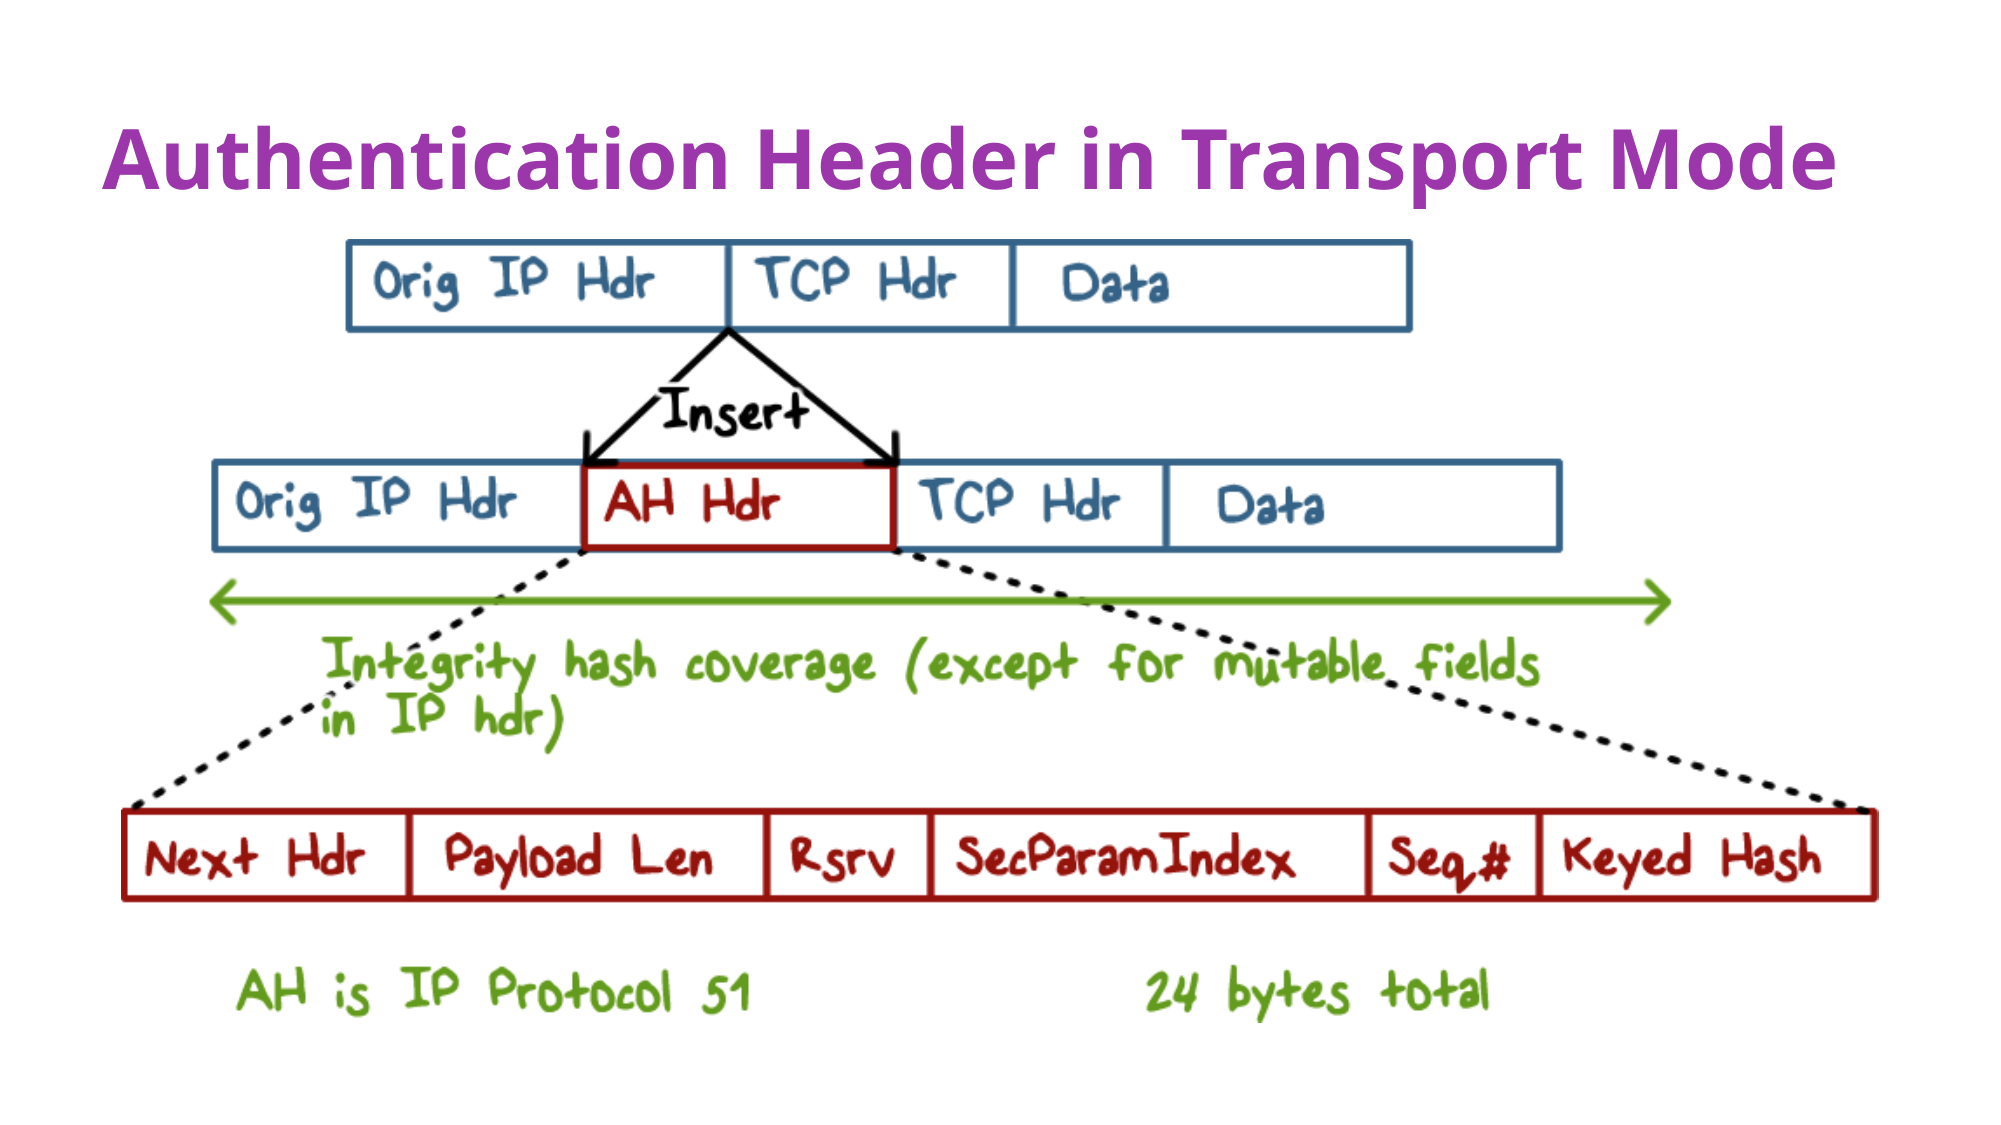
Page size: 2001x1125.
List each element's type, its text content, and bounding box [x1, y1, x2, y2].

title Authentication Header in Transport Mode [0, 37, 1944, 225]
picture [121, 239, 1879, 1023]
